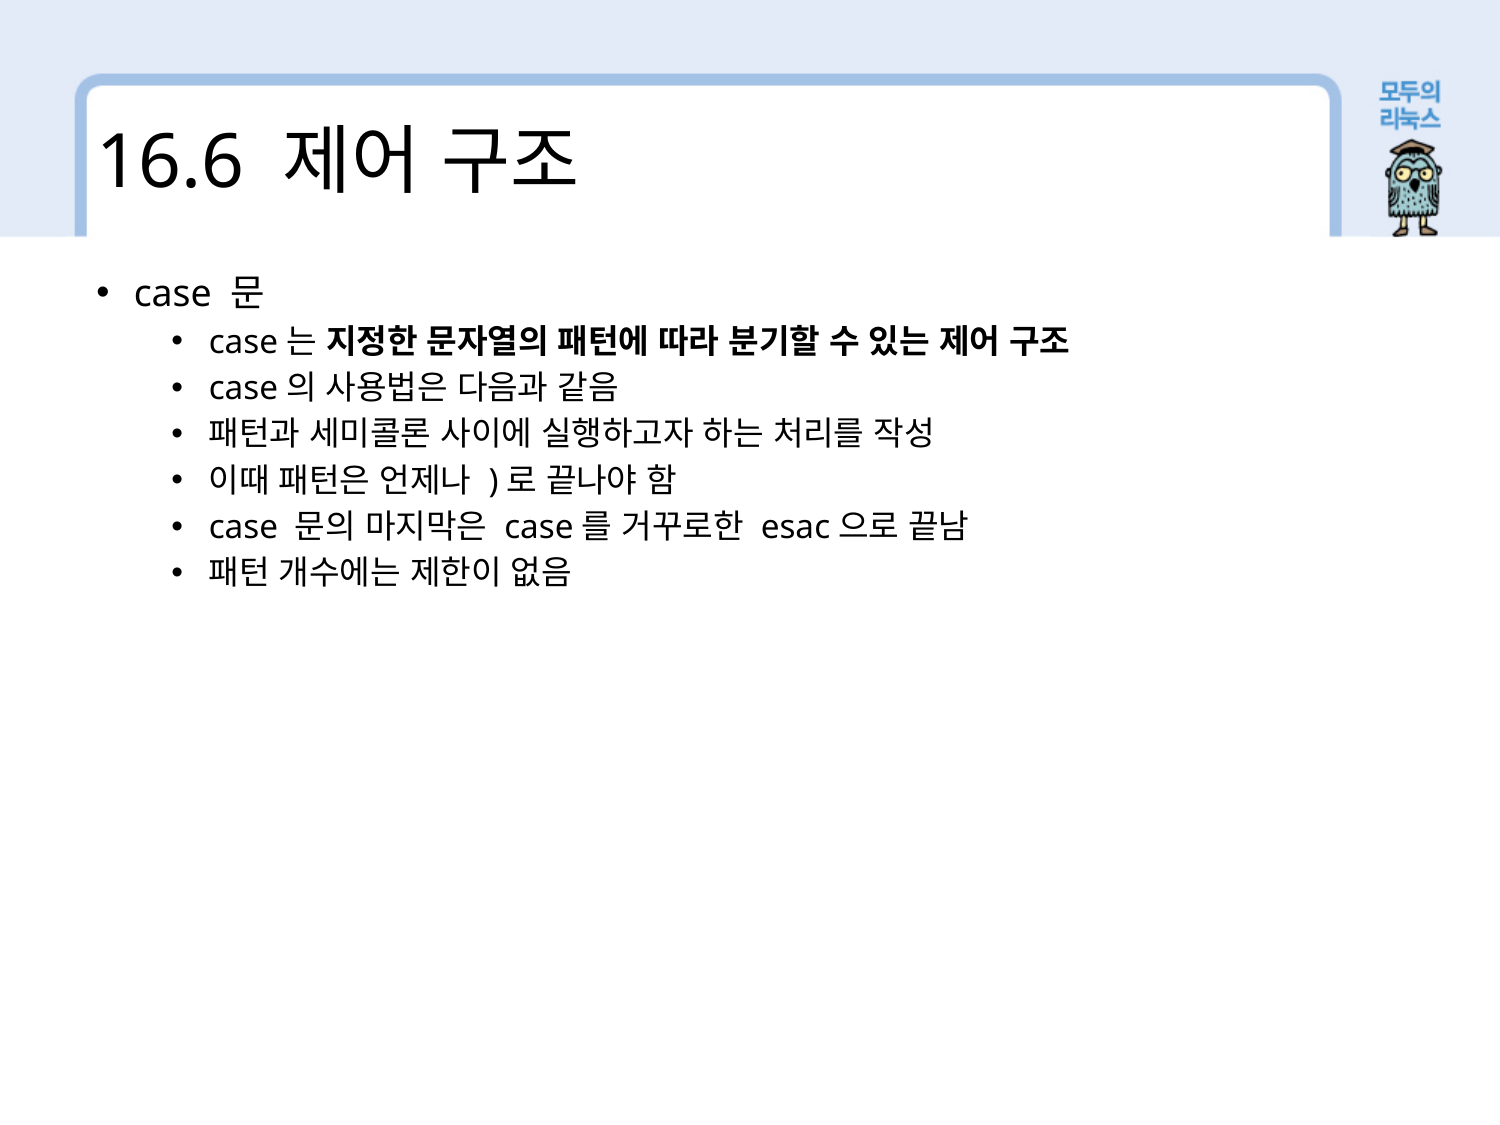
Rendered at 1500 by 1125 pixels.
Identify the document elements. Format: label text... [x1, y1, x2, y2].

picture [0, 0, 1500, 1125]
text_box 16.6 제어 구조 [81, 115, 1335, 221]
text_box case 문 case는 지정한 문자열의 패턴에 따라 분기할 수 있는 제어 구조 case의 사용법은 다음과 같음 패턴과 세미콜론 사이에 실행하고자 하는 처리를 작성 이때 패턴은 언제나 )로 끝나야 함 case 문의 마지막은 case를 거꾸로한 esac으로 끝남 패턴 개수에는 제한이 없음 [81, 266, 1364, 1024]
